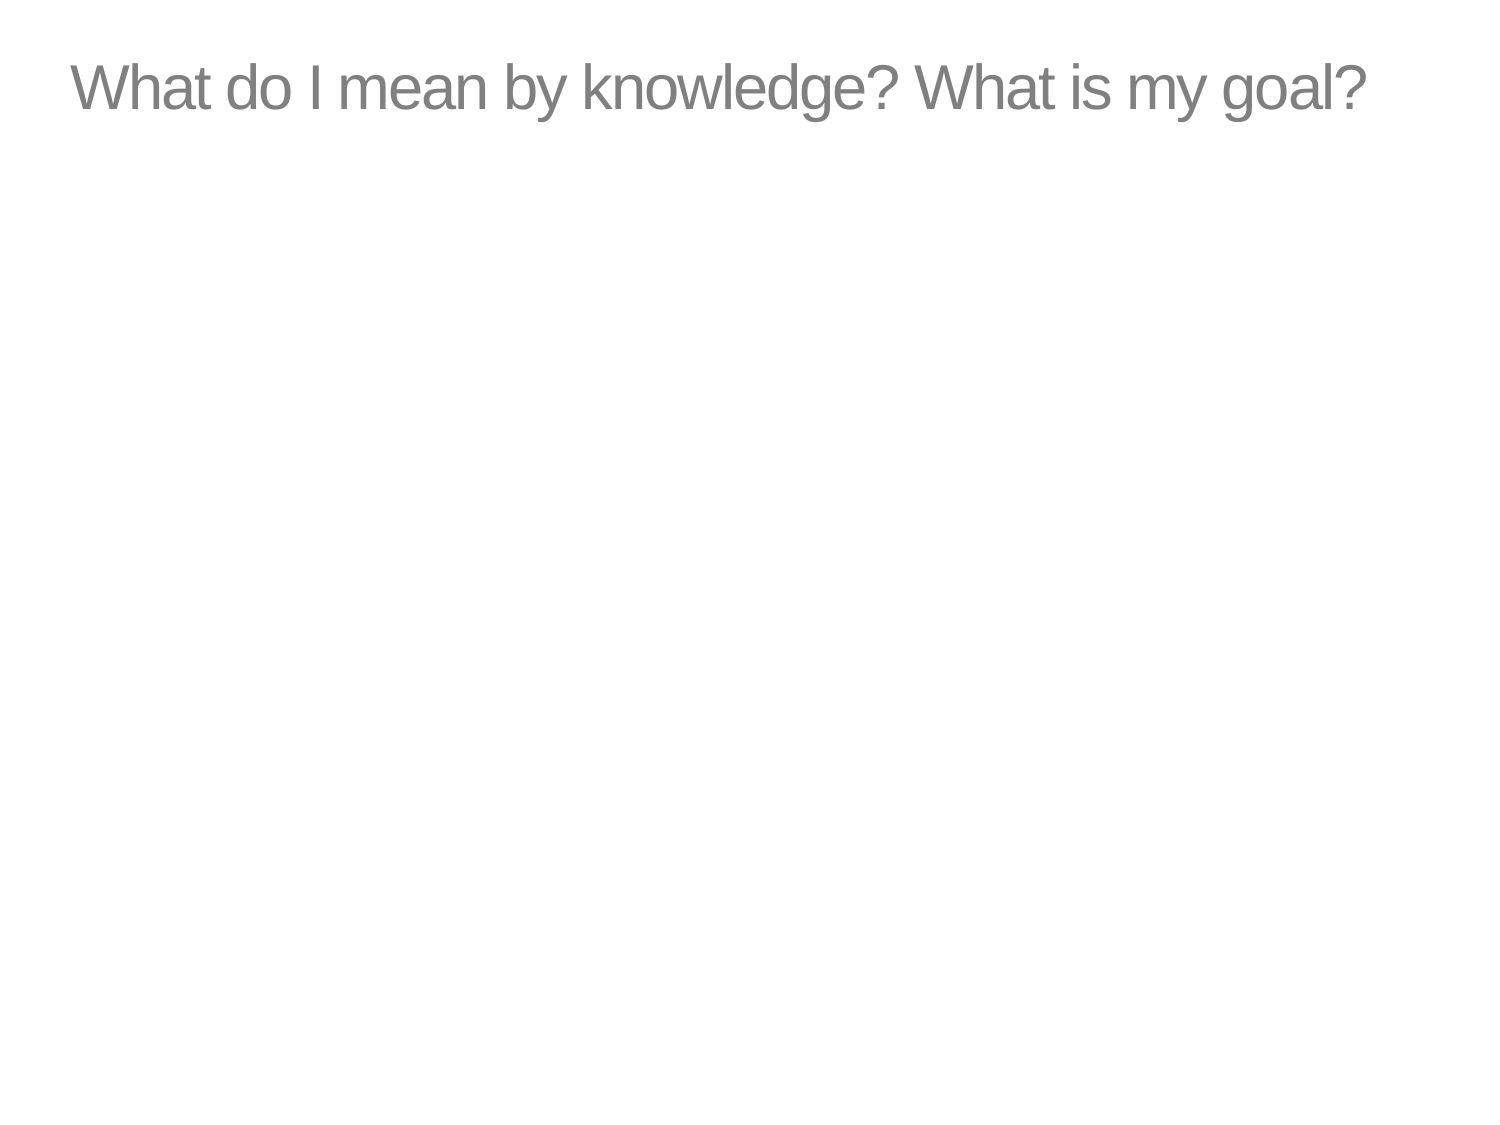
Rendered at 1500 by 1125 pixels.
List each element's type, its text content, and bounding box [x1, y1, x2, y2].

title What do I mean by knowledge? What is my goal? [55, 2, 1451, 166]
